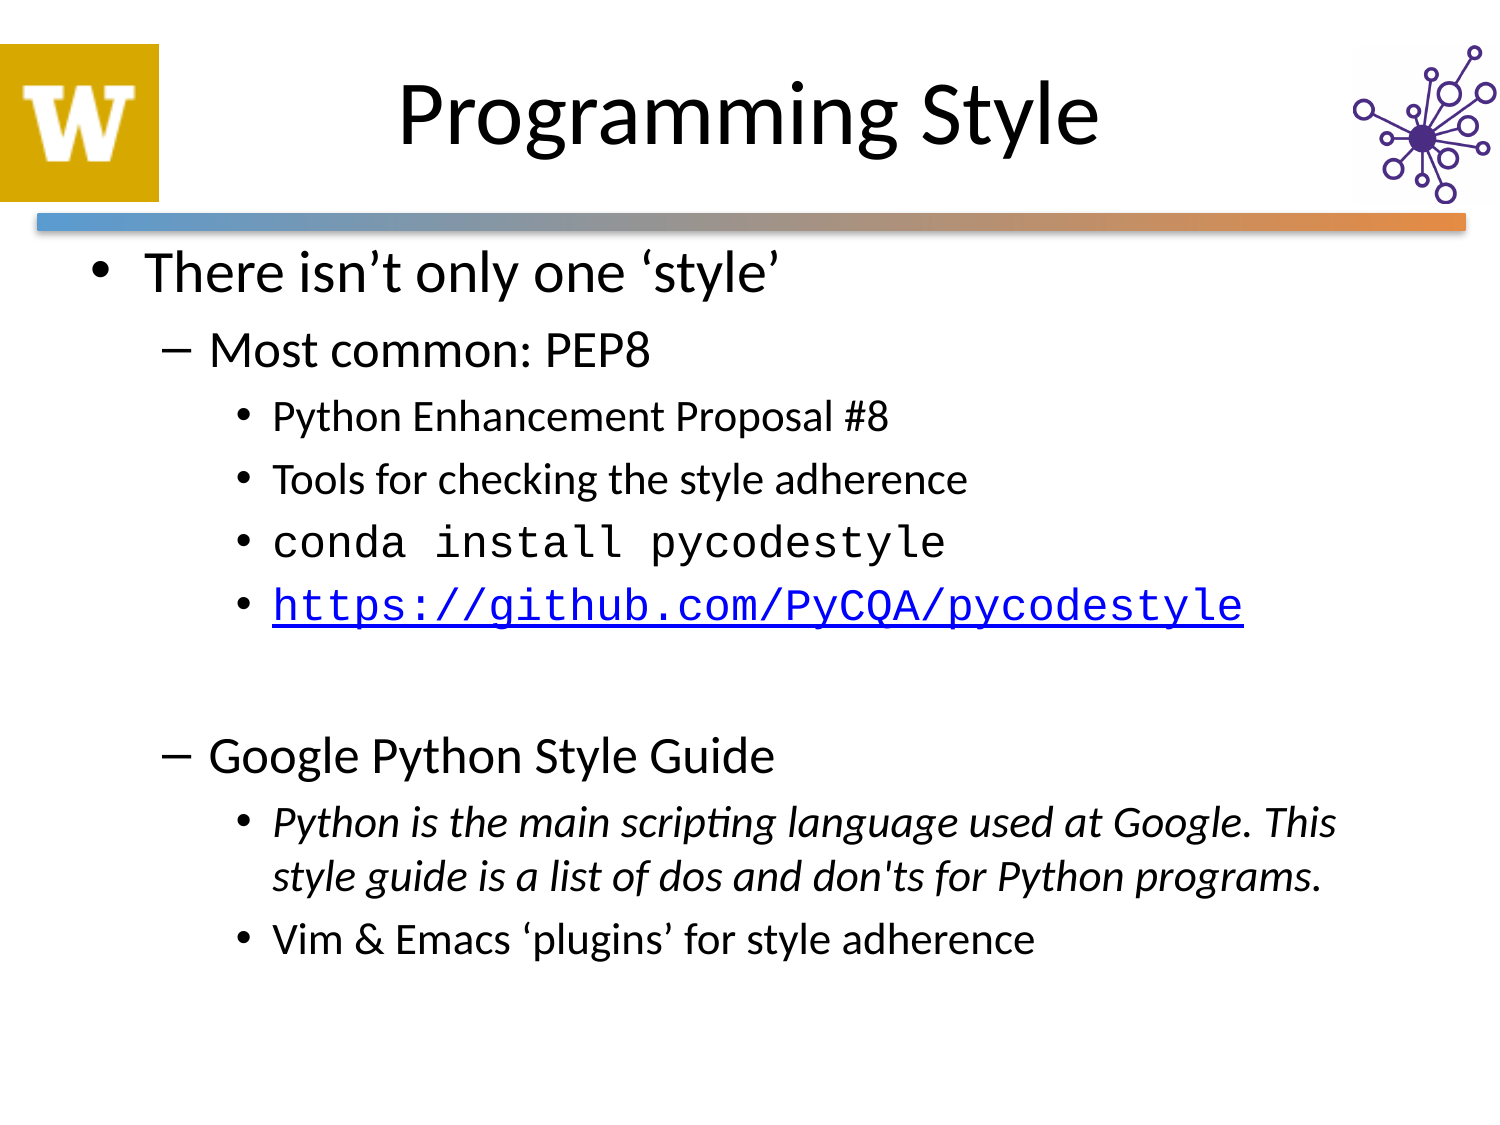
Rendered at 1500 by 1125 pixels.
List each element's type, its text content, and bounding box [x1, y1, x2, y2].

title Programming Style [75, 45, 1425, 224]
picture [0, 44, 159, 202]
picture [1425, 45, 1497, 204]
list There isn’t only one ‘style’ Most common: PEP8 Python Enhancement Proposal #8 Tools for checking the style adherence conda install pycodestyle https://github.com/PyCQA/pycodestyle Google Python Style Guide Python is the main scripting language used at Google. This style guide is a list of dos and don'ts for Python programs. Vim & Emacs ‘plugins’ for style adherence [75, 224, 1425, 975]
